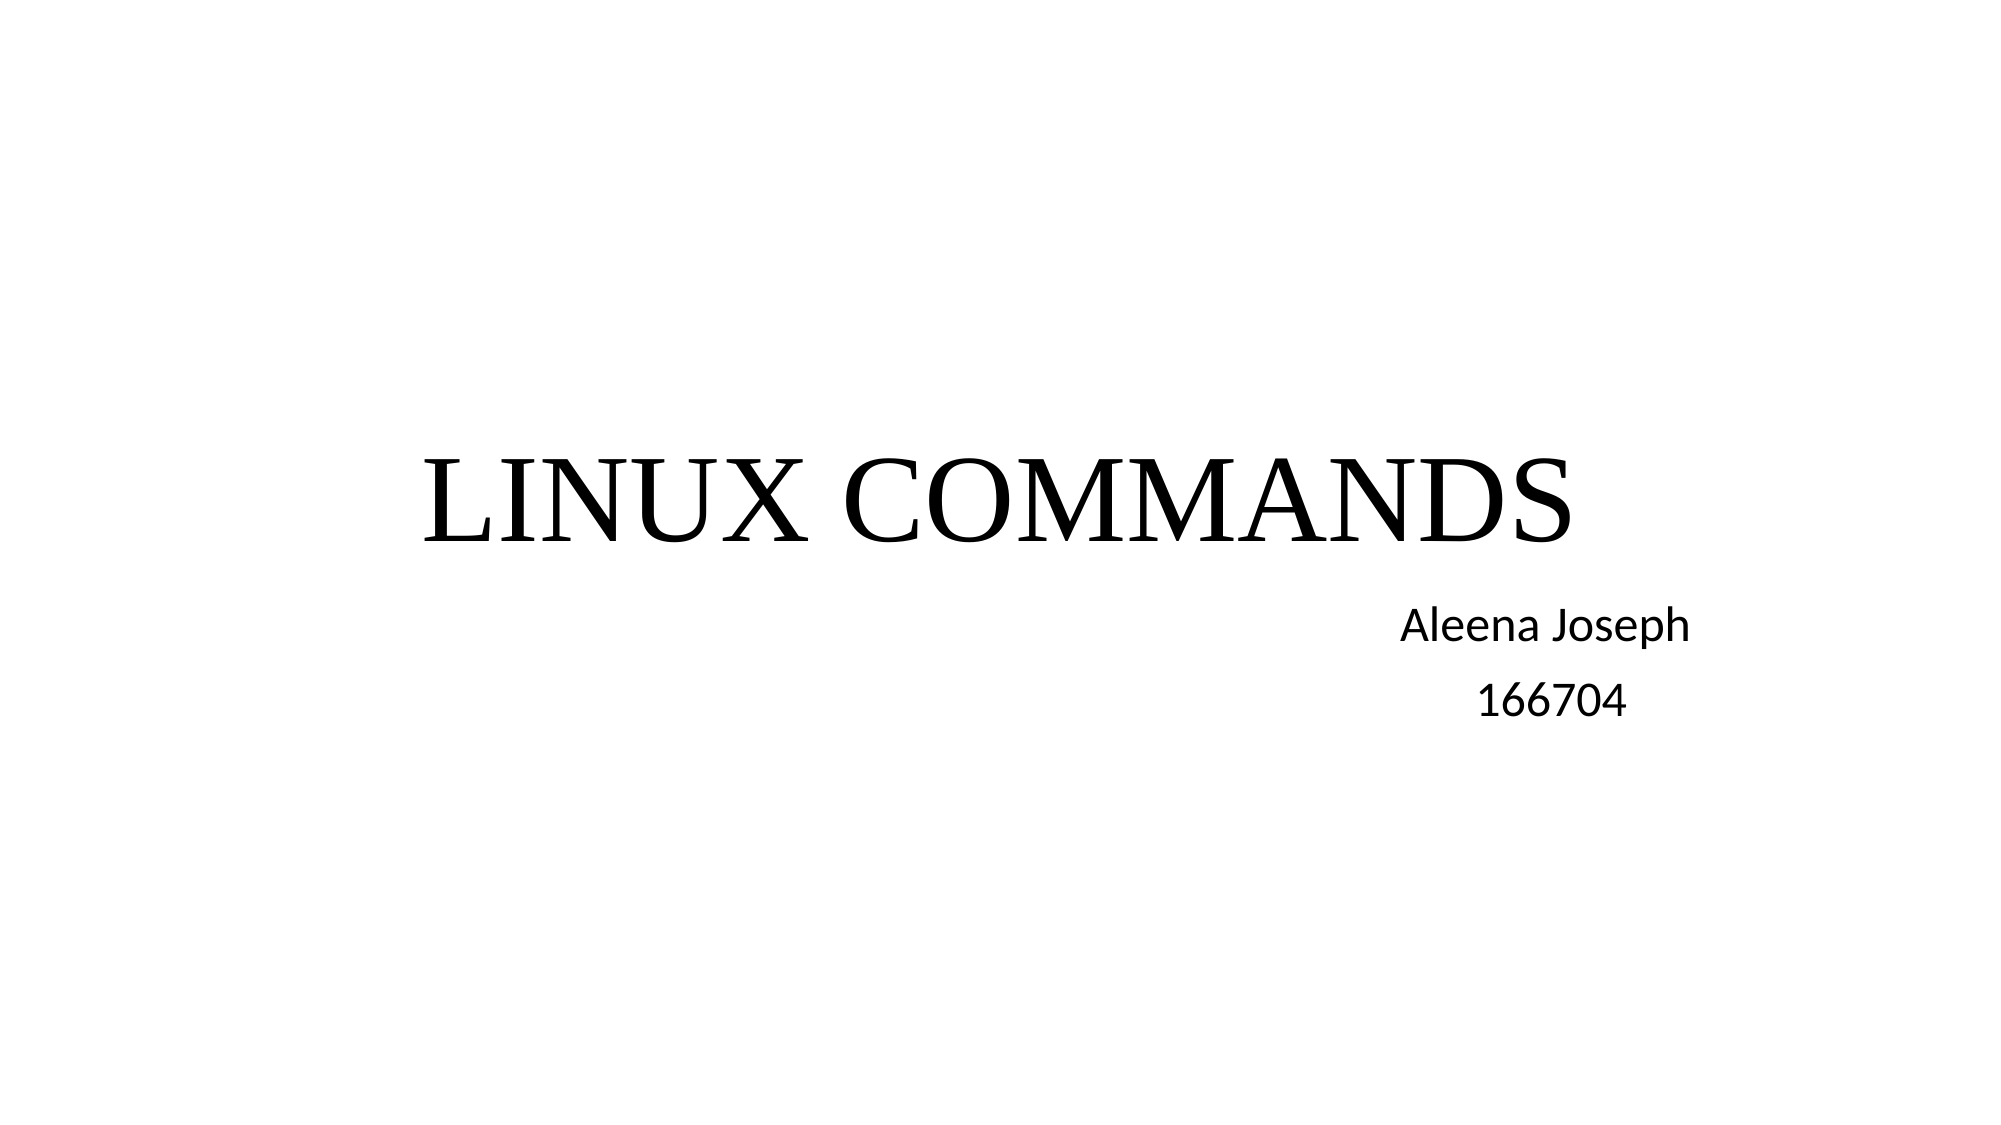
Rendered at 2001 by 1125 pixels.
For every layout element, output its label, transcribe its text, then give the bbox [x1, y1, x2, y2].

title LINUX COMMANDS [249, 184, 1750, 576]
subtitle Aleena Joseph 166704 [249, 590, 1750, 863]
